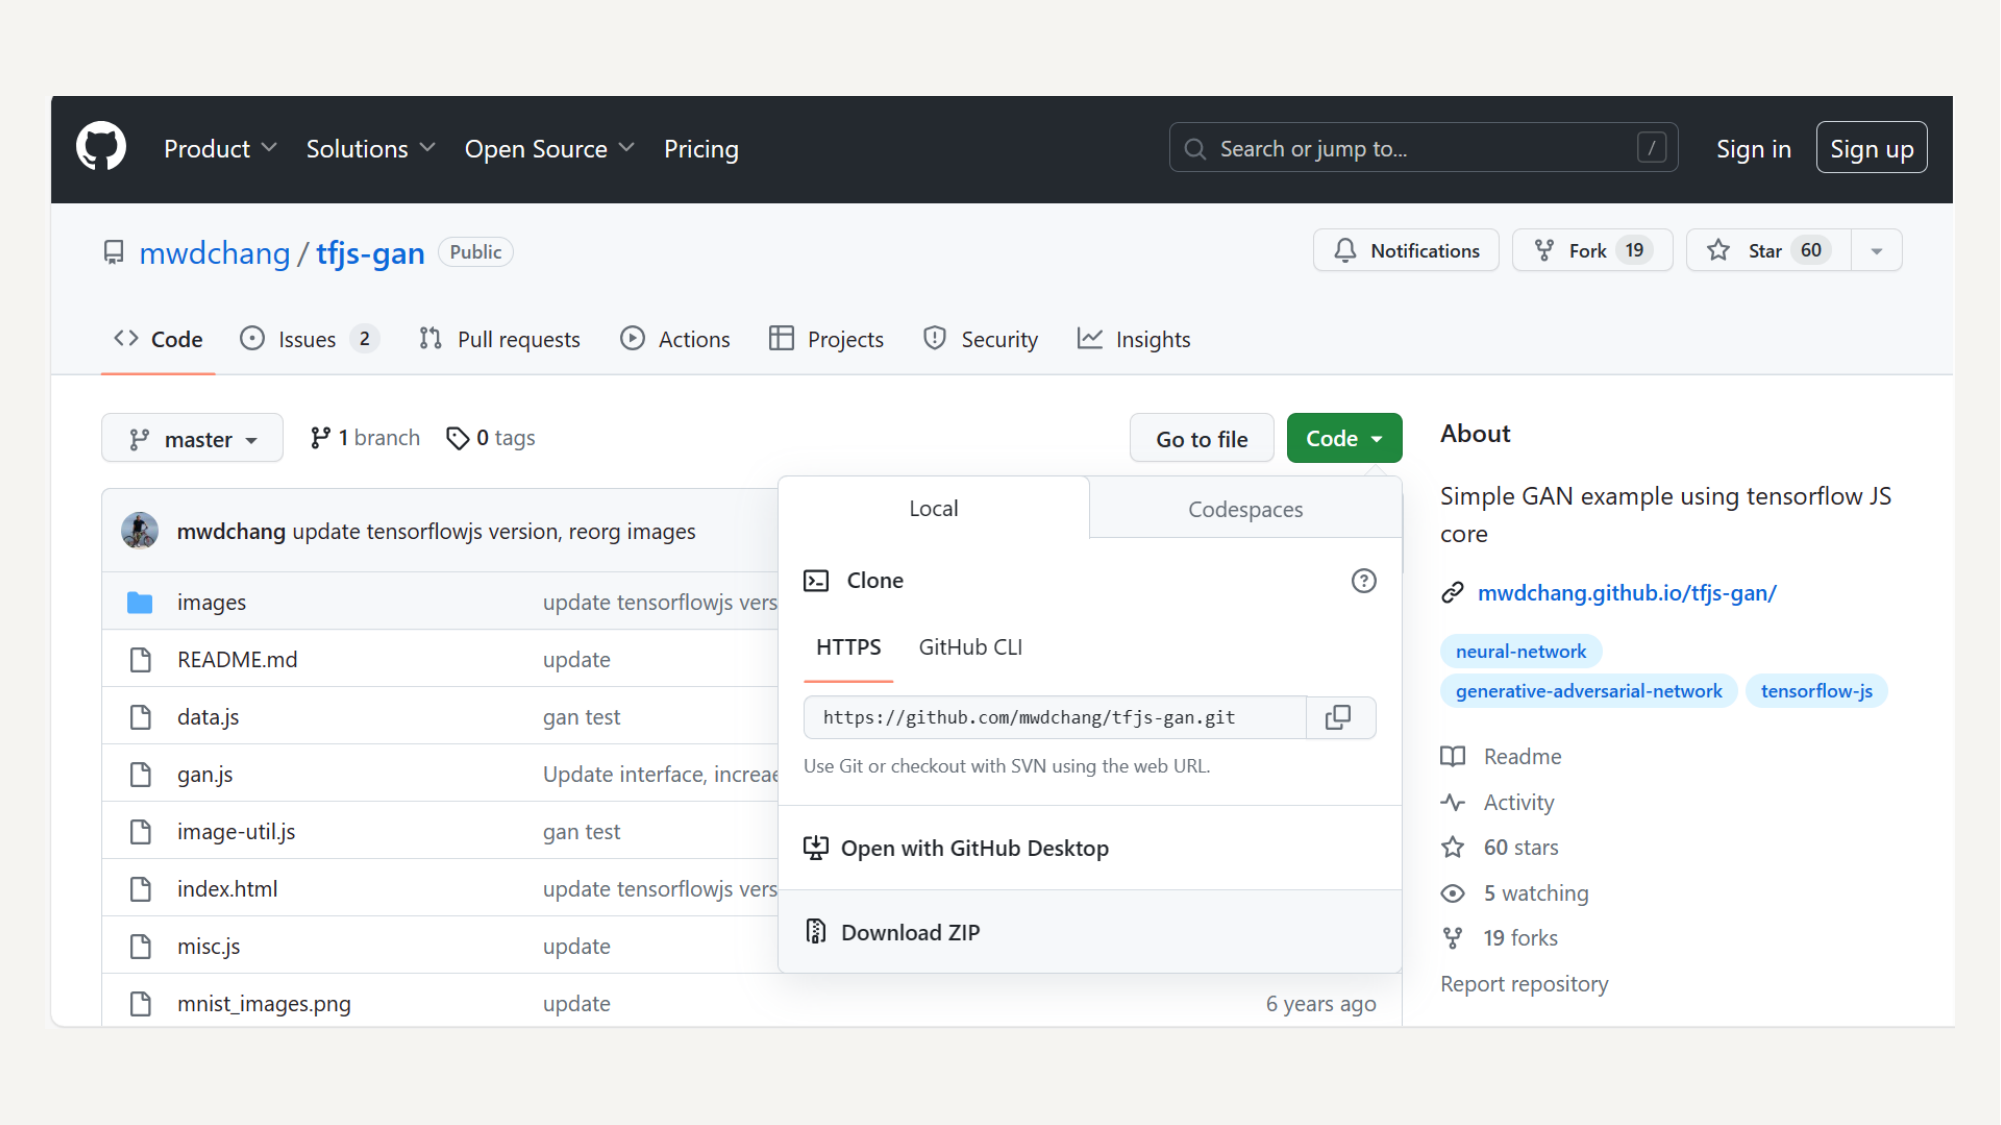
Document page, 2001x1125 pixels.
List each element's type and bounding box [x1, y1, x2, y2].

text_box [0, 0, 2000, 1125]
picture [45, 96, 1955, 1029]
